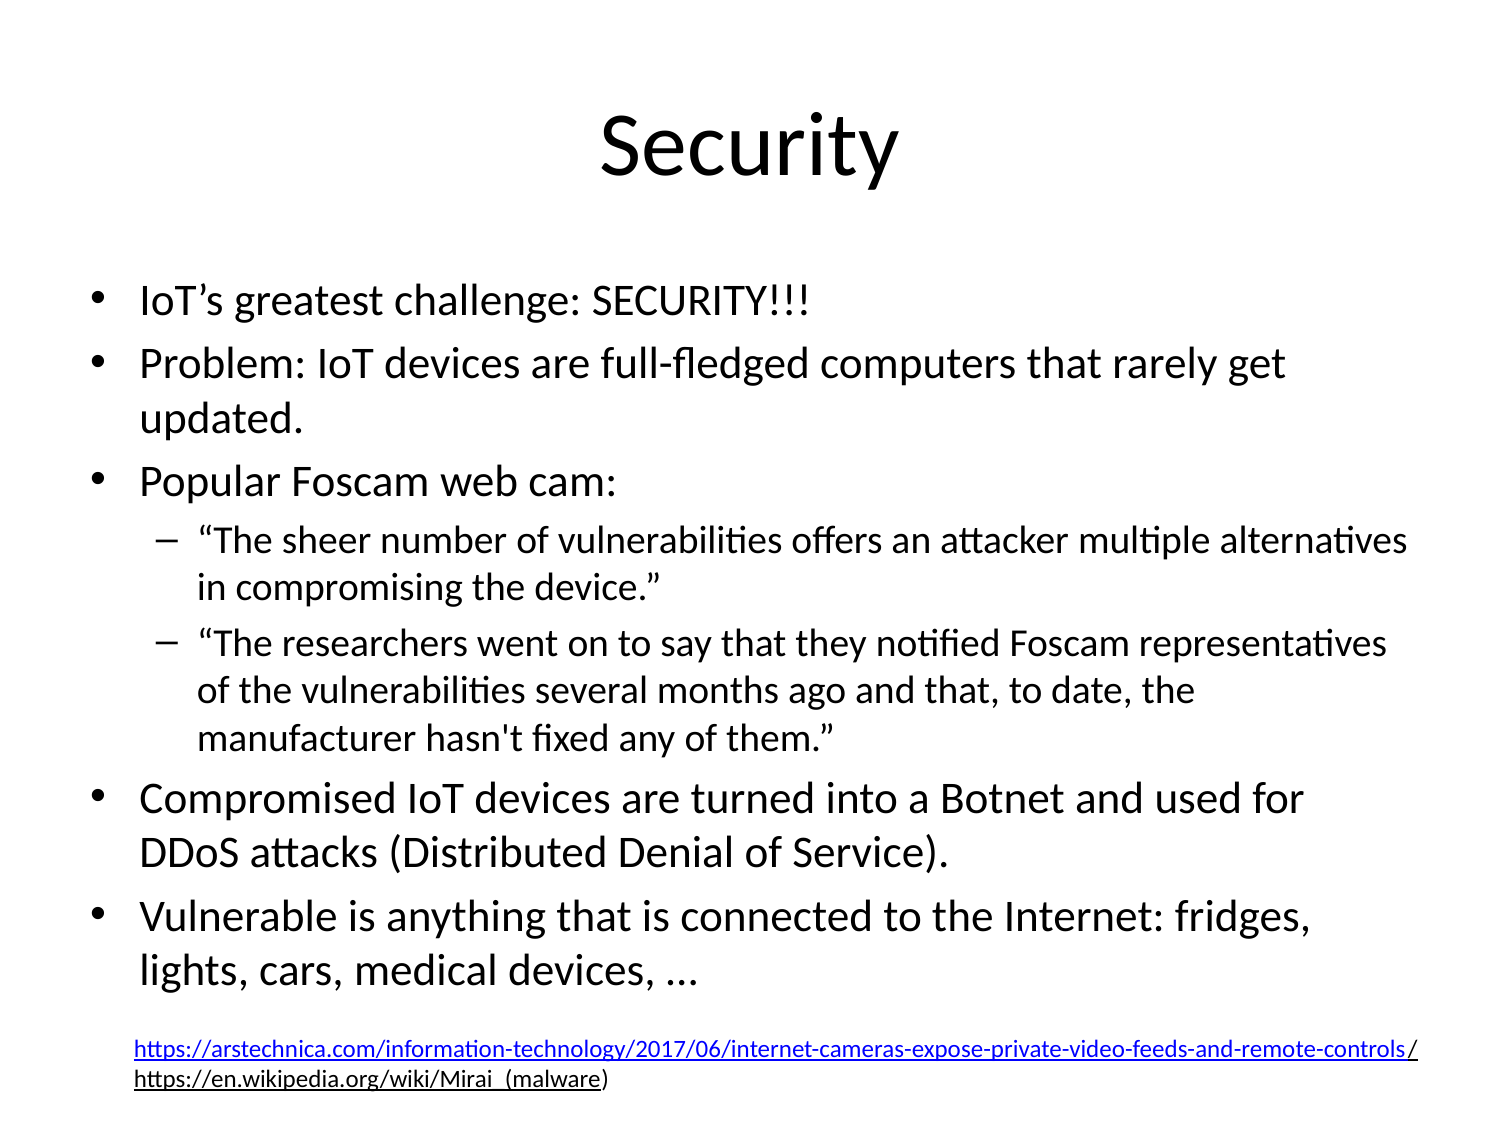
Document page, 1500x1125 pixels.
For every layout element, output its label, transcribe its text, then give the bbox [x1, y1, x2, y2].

text_box https://arstechnica.com/information-technology/2017/06/internet-cameras-expose-private-video-feeds-and-remote-controls/ https://en.wikipedia.org/wiki/Mirai_(malware) [119, 1024, 1439, 1100]
list IoT’s greatest challenge: SECURITY!!! Problem: IoT devices are full-fledged computers that rarely get updated. Popular Foscam web cam: “The sheer number of vulnerabilities offers an attacker multiple alternatives in compromising the device.” “The researchers went on to say that they notified Foscam representatives of the vulnerabilities several months ago and that, to date, the manufacturer hasn't fixed any of them.” Compromised IoT devices are turned into a Botnet and used for DDoS attacks (Distributed Denial of Service). Vulnerable is anything that is connected to the Internet: fridges, lights, cars, medical devices, … [75, 262, 1425, 1005]
title Security [75, 45, 1425, 233]
